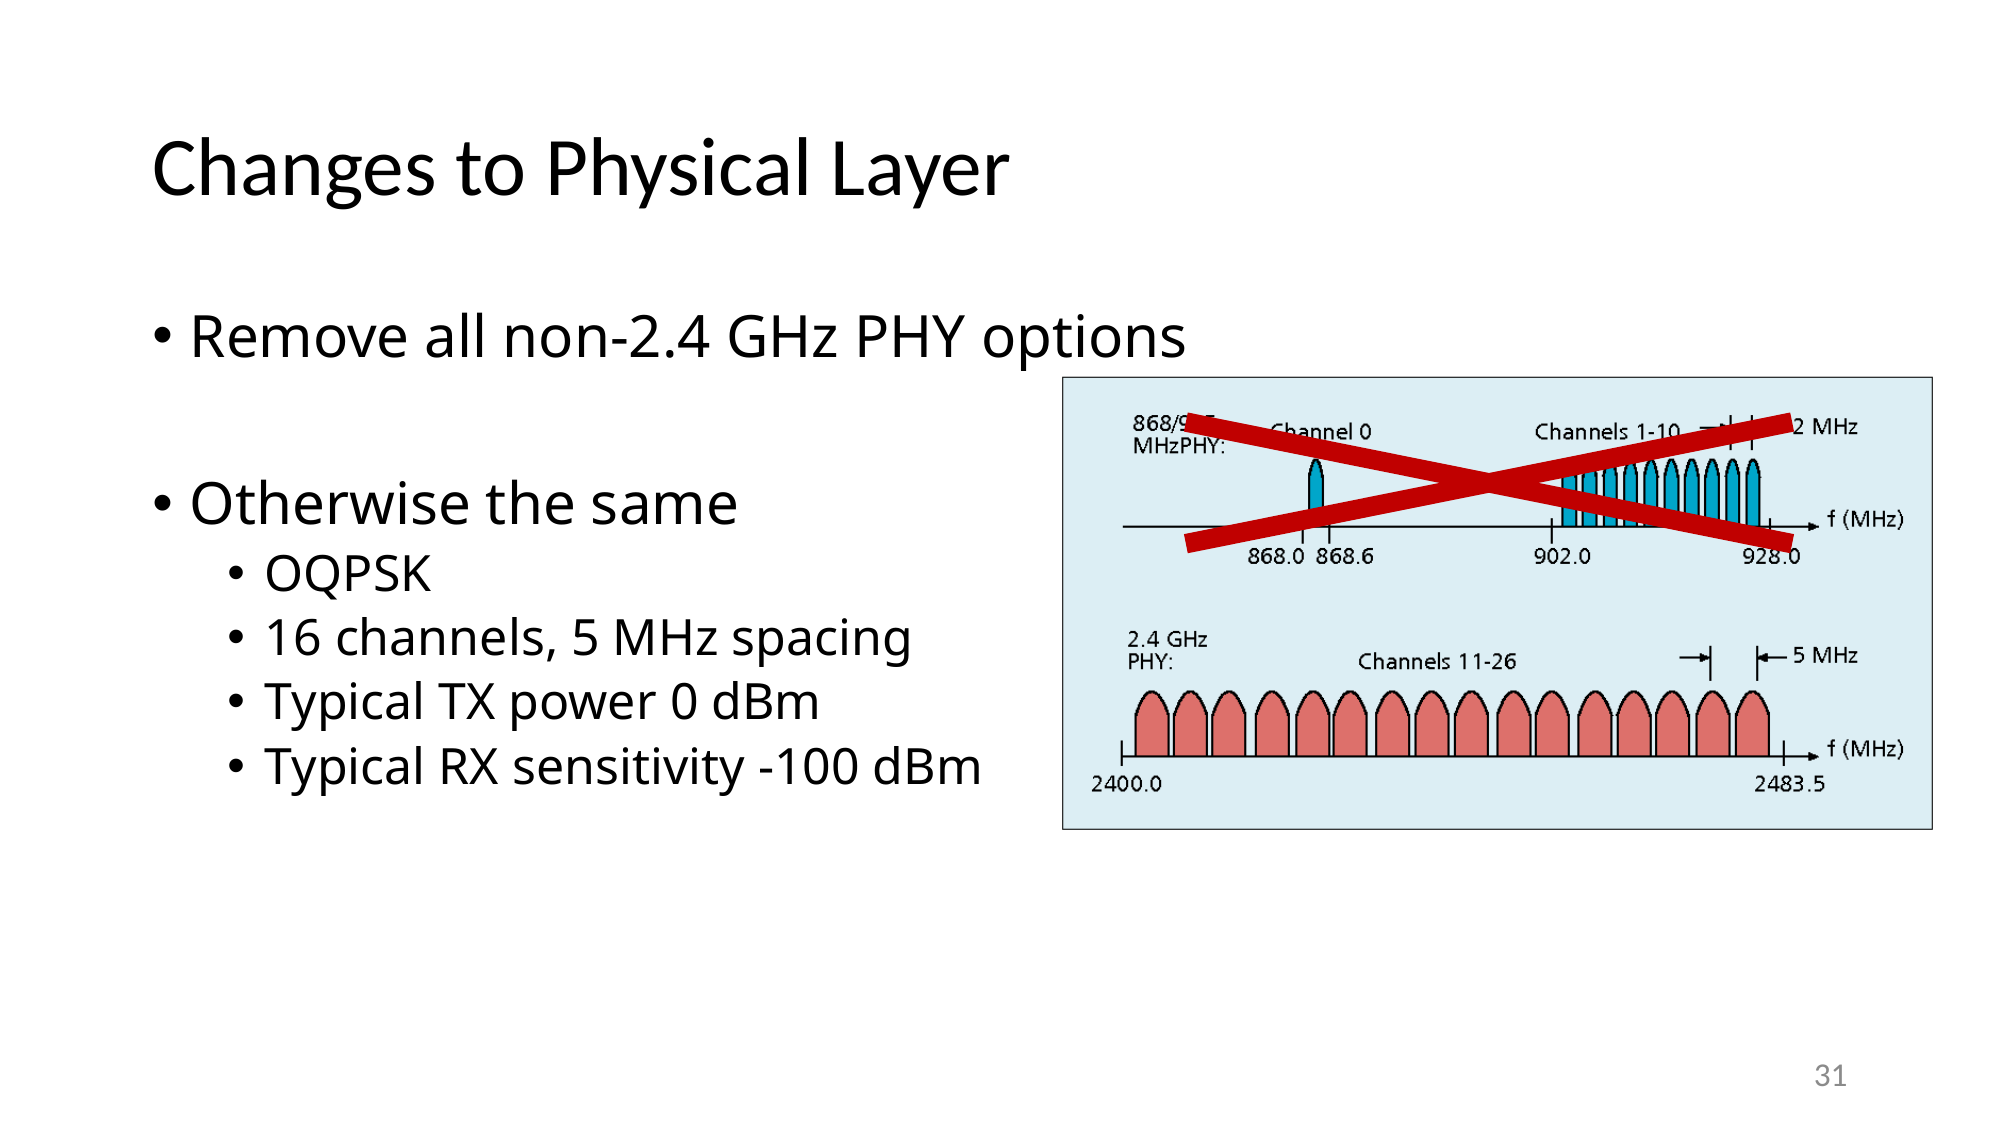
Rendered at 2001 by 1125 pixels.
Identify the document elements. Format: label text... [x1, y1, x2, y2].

list Remove all non-2.4 GHz PHY options Otherwise the same OQPSK 16 channels, 5 MHz spacing Typical TX power 0 dBm Typical RX sensitivity -100 dBm [137, 299, 1863, 1014]
title Changes to Physical Layer [137, 59, 1863, 278]
slide_number 31 [1412, 1042, 1863, 1103]
picture [1059, 365, 1968, 835]
